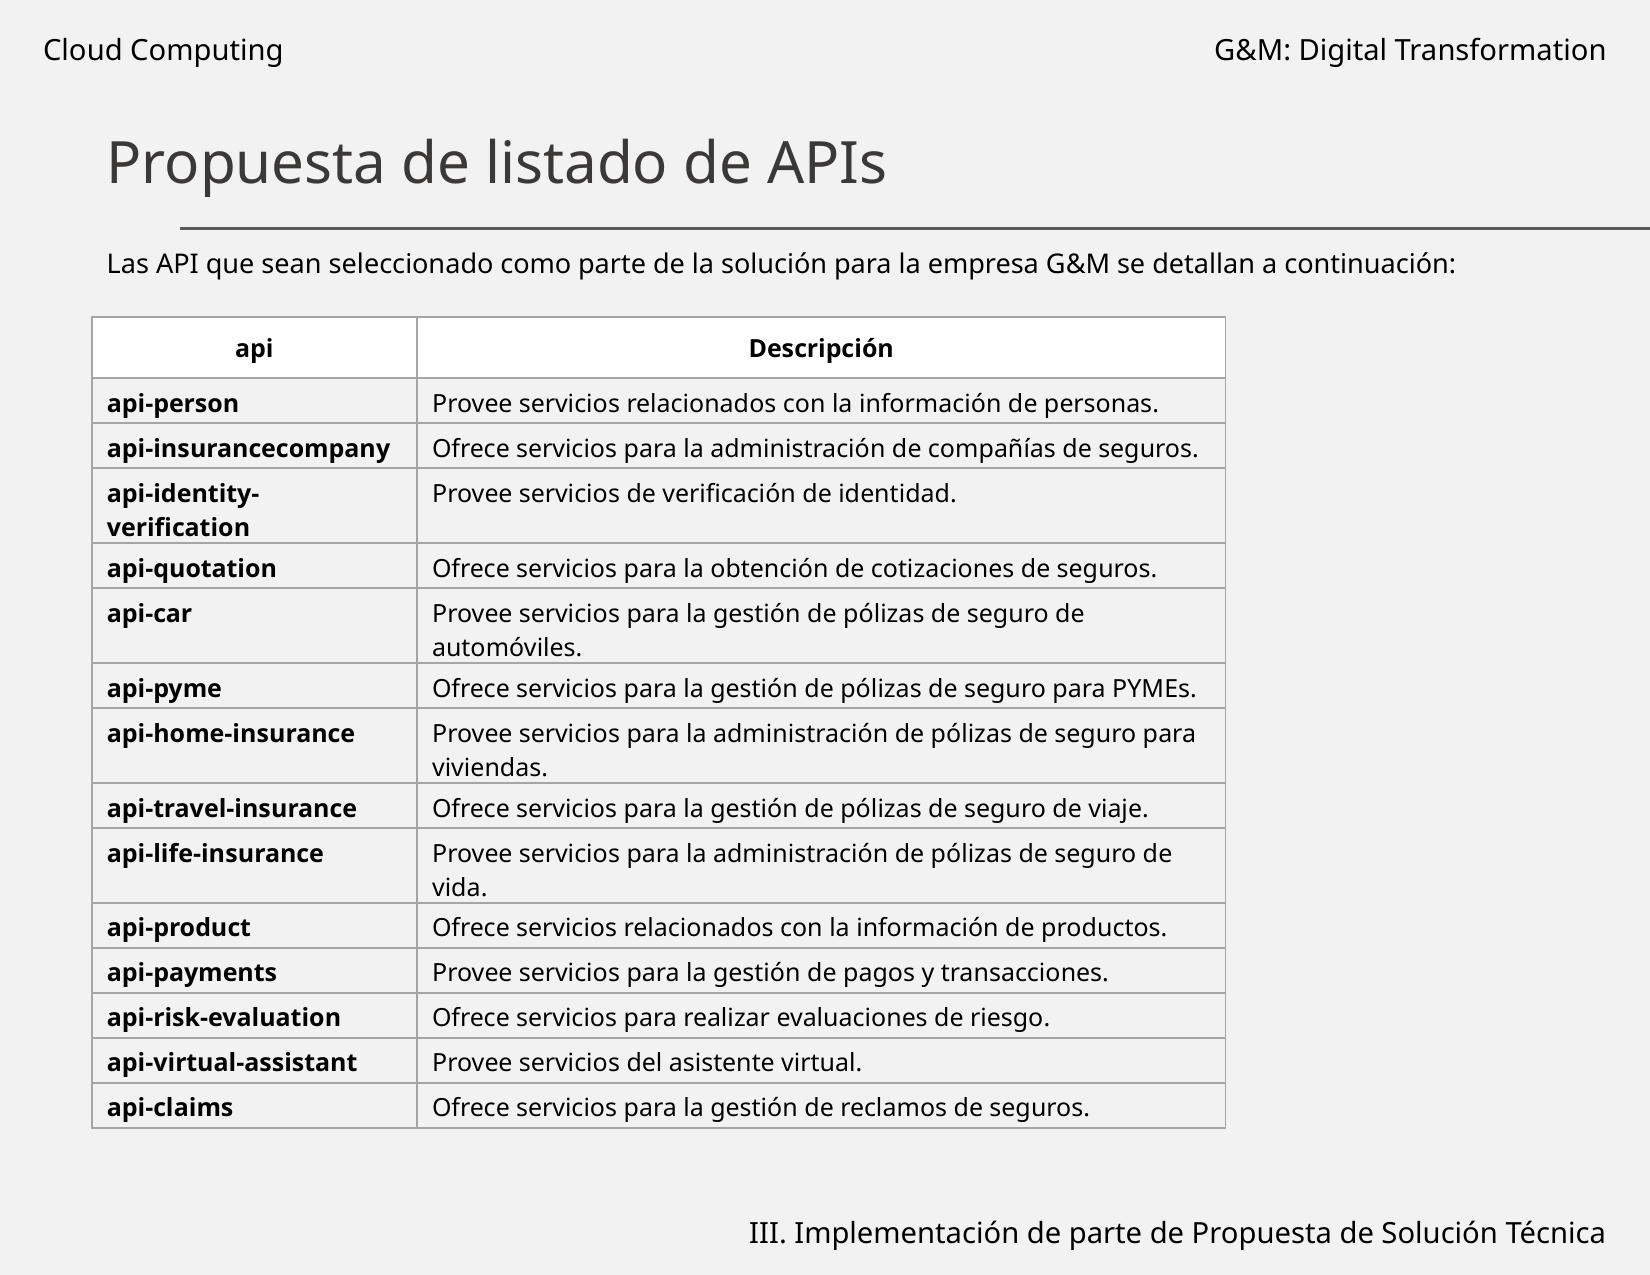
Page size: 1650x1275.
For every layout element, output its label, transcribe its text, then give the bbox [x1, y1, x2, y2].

table_cell Provee servicios para la gestión de pólizas de seguro de automóviles. [418, 589, 1225, 662]
table_cell Ofrece servicios para la obtención de cotizaciones de seguros. [418, 544, 1225, 587]
table_cell api-product [93, 904, 416, 947]
table_cell Provee servicios relacionados con la información de personas. [418, 379, 1225, 422]
table_cell api-quotation [93, 544, 416, 587]
table_cell api-car [93, 589, 416, 662]
table_cell Ofrece servicios para la administración de compañías de seguros. [418, 424, 1225, 467]
table_cell api-virtual-assistant [93, 1039, 416, 1082]
table_cell Provee servicios para la administración de pólizas de seguro para viviendas. [418, 709, 1225, 782]
text_box III. Implementación de parte de Propuesta de Solución Técnica [500, 1206, 1622, 1257]
table_cell api-life-insurance [93, 829, 416, 902]
table_cell Ofrece servicios para la gestión de pólizas de seguro para PYMEs. [418, 664, 1225, 707]
table_cell api-identity-verification [93, 469, 416, 542]
table_cell api-insurancecompany [93, 424, 416, 467]
table_cell Provee servicios del asistente virtual. [418, 1039, 1225, 1082]
table_cell Provee servicios para la administración de pólizas de seguro de vida. [418, 829, 1225, 902]
table_cell Provee servicios para la gestión de pagos y transacciones. [418, 949, 1225, 992]
table_cell api-payments [93, 949, 416, 992]
table_cell Ofrece servicios para la gestión de reclamos de seguros. [418, 1084, 1225, 1127]
table_cell api-person [93, 379, 416, 422]
table_cell api-claims [93, 1084, 416, 1127]
text_box Propuesta de listado de APIs [91, 117, 1146, 203]
table_cell Ofrece servicios para la gestión de pólizas de seguro de viaje. [418, 784, 1225, 827]
table_cell api-home-insurance [93, 709, 416, 782]
table_cell api-pyme [93, 664, 416, 707]
table_cell Ofrece servicios para realizar evaluaciones de riesgo. [418, 994, 1225, 1037]
table_cell api-risk-evaluation [93, 994, 416, 1037]
table_header api [93, 318, 416, 377]
table_cell Provee servicios de verificación de identidad. [418, 469, 1225, 542]
table_header Descripción [418, 318, 1225, 377]
table_cell api-travel-insurance [93, 784, 416, 827]
text_box G&M: Digital Transformation [1176, 23, 1622, 74]
text_box Cloud Computing [28, 23, 474, 74]
table_cell Ofrece servicios relacionados con la información de productos. [418, 904, 1225, 947]
text_box Las API que sean seleccionado como parte de la solución para la empresa G&M se detallan a continuación: [91, 238, 1622, 287]
